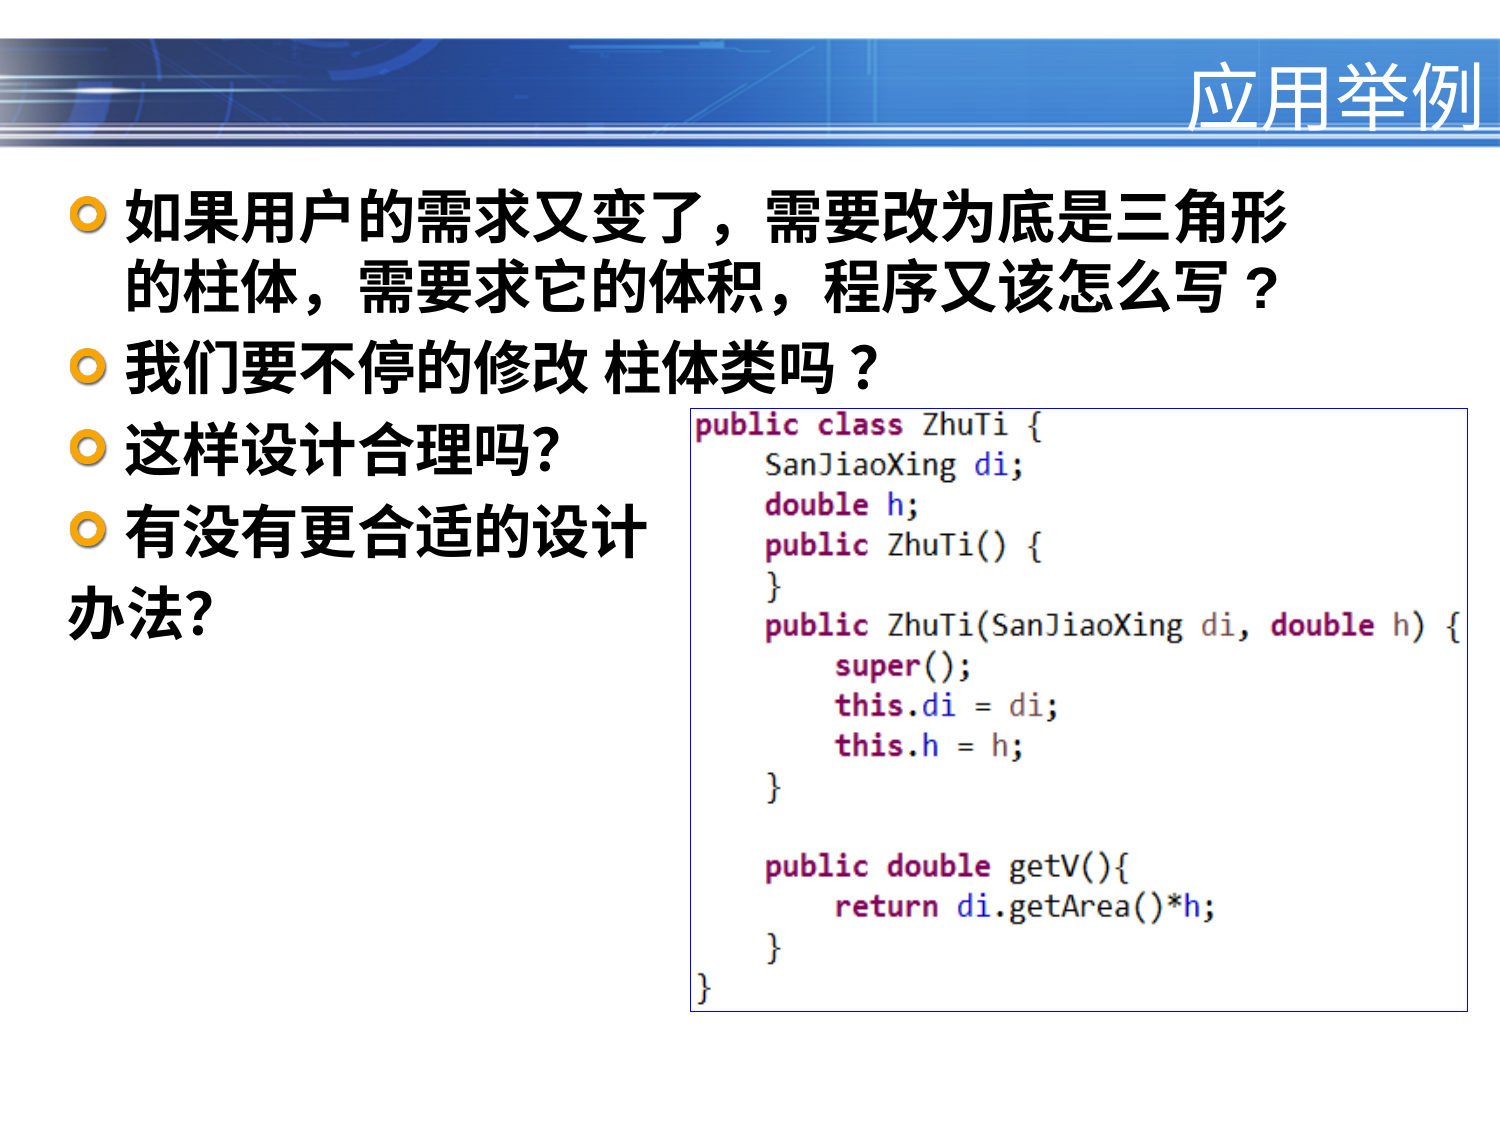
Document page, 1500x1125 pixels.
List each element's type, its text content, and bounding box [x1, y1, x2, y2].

picture [67, 194, 109, 236]
picture [67, 346, 109, 388]
picture [0, 0, 1500, 1125]
picture [67, 509, 109, 551]
list 如果用户的需求又变了，需要改为底是三角形的柱体，需要求它的体积，程序又该怎么写? 我们要不停的修改 柱体类吗 ？ 这样设计合理吗？ 有没有更合适的设计 办法？ [52, 172, 1355, 1034]
title 应用举例 [150, 42, 1500, 231]
picture [67, 427, 109, 469]
